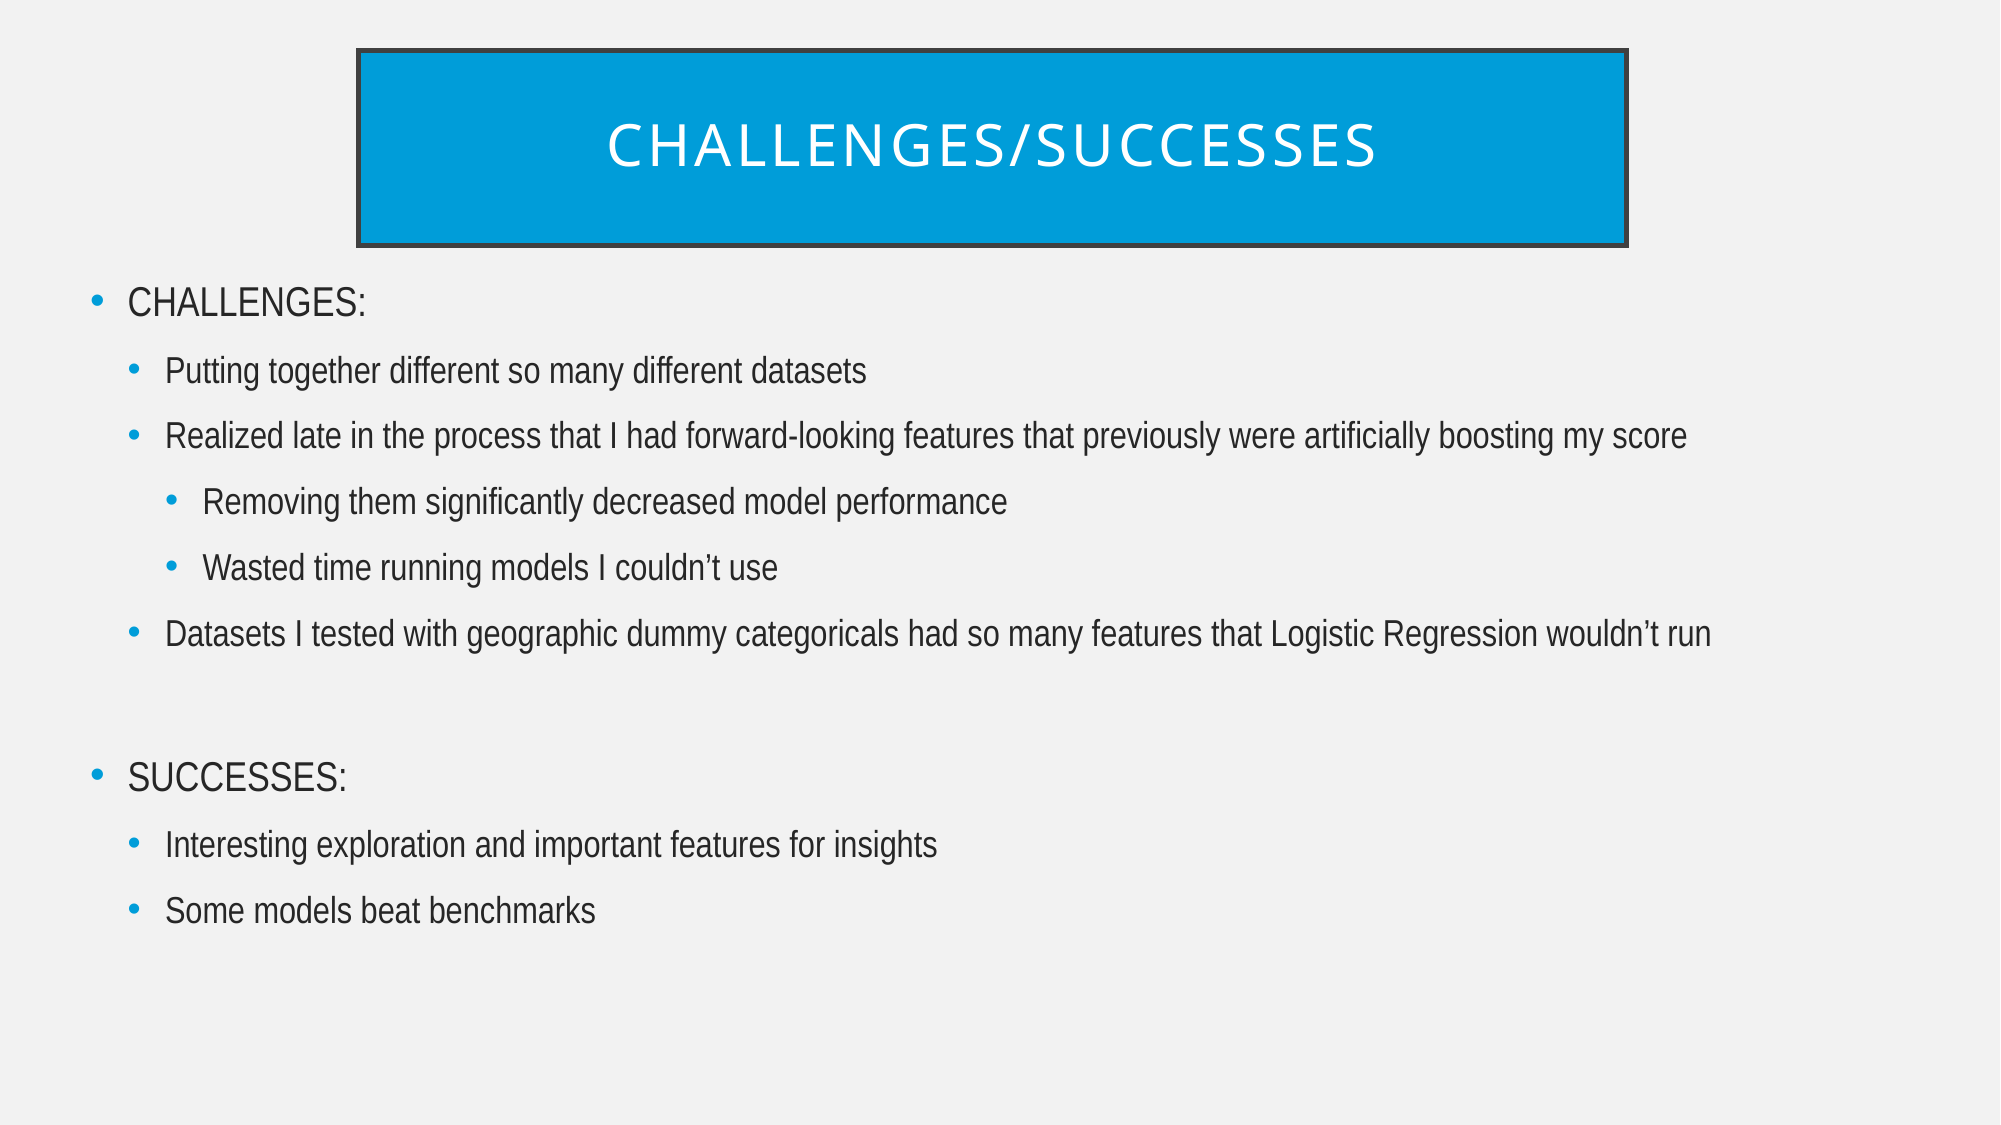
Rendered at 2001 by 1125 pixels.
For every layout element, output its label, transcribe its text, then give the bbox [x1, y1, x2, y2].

list CHALLENGES: Putting together different so many different datasets Realized late in the process that I had forward-looking features that previously were artificially boosting my score Removing them significantly decreased model performance Wasted time running models I couldn’t use Datasets I tested with geographic dummy categoricals had so many features that Logistic Regression wouldn’t run SUCCESSES: Interesting exploration and important features for insights Some models beat benchmarks [75, 267, 1939, 1020]
title CHALLENGES/SUCCESSES [356, 48, 1629, 248]
